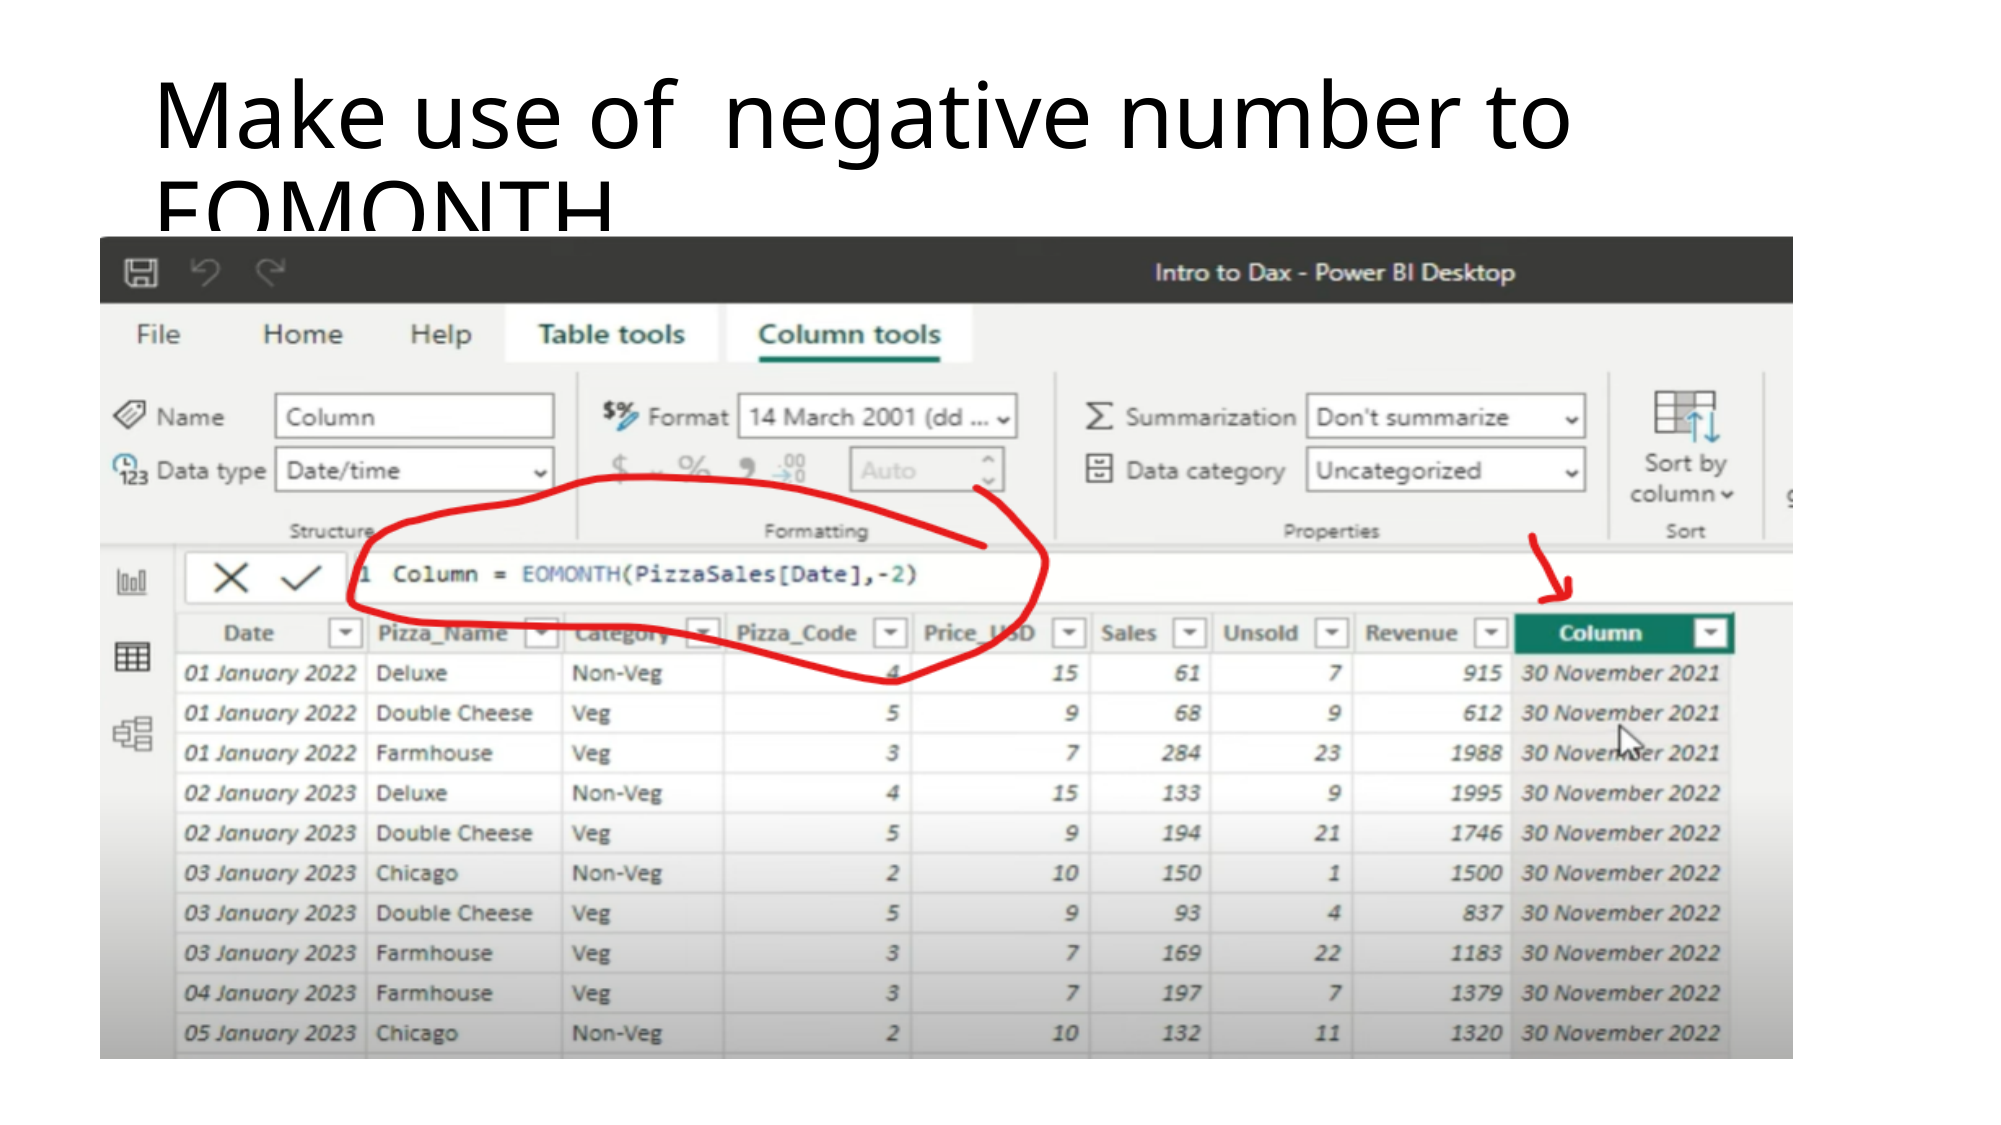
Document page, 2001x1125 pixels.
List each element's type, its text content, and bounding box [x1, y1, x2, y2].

title Make use of negative number to EOMONTH [137, 59, 1863, 278]
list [100, 231, 1793, 1059]
